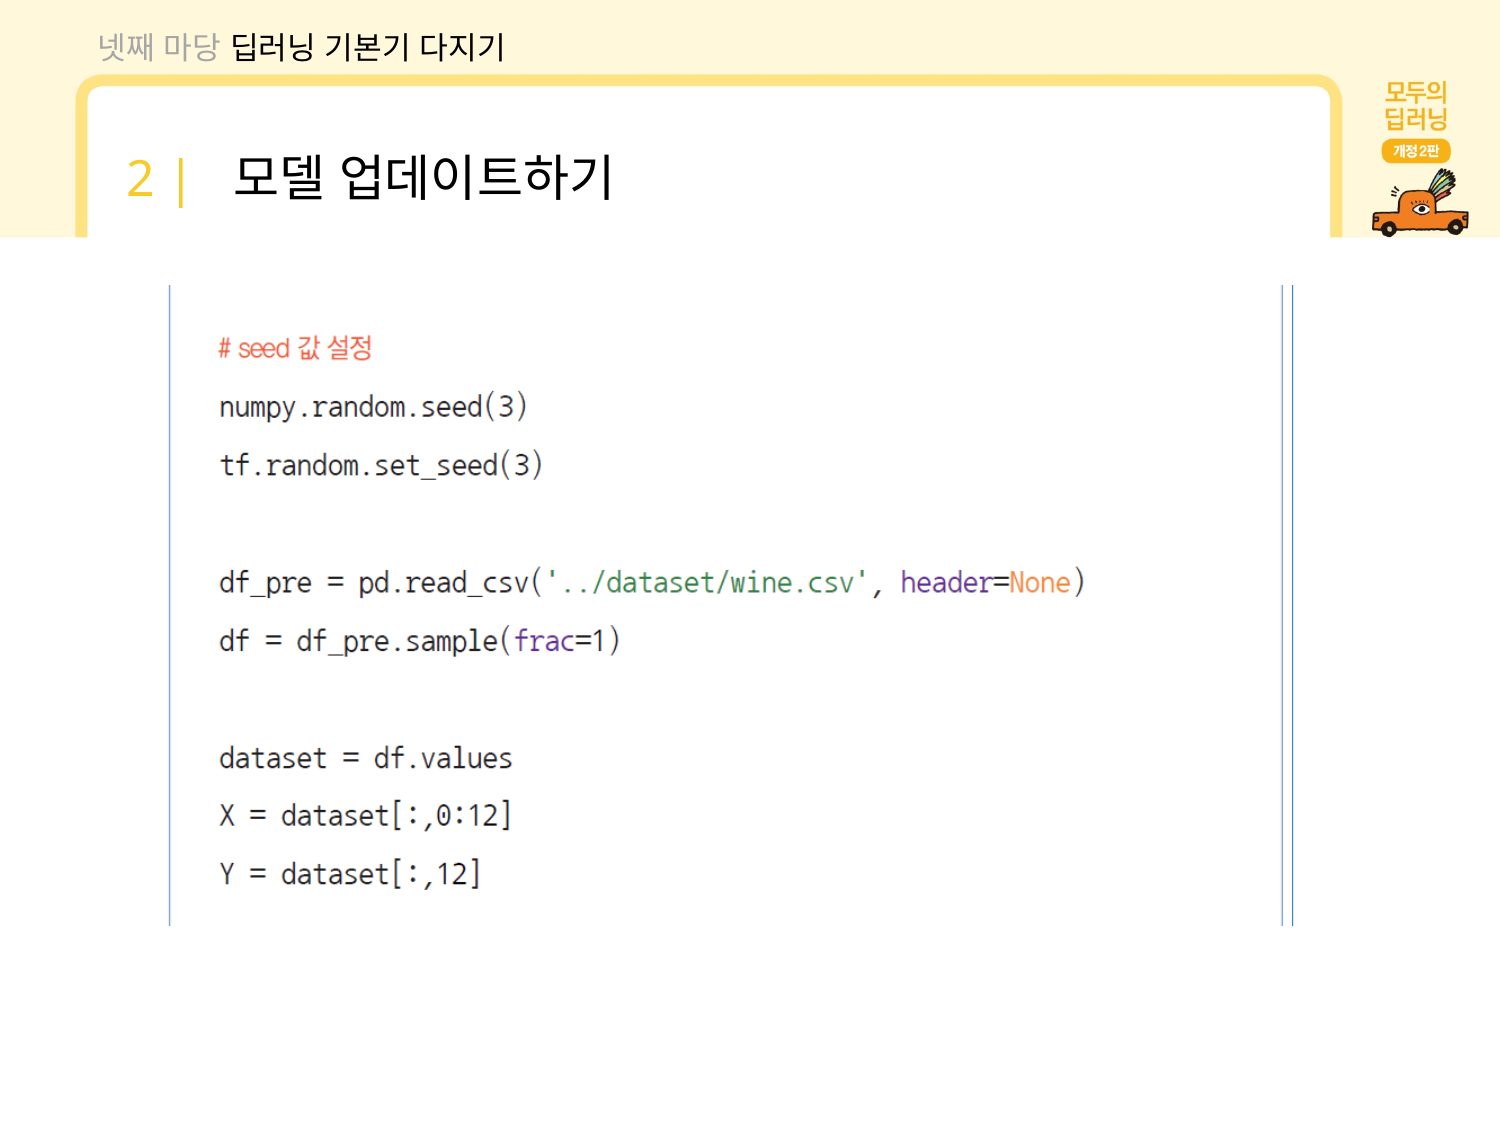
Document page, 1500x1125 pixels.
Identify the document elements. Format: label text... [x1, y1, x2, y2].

text_box 넷째 마당 딥러닝 기본기 다지기 [82, 0, 1133, 74]
text_box 2 | 모델 업데이트하기 [111, 99, 1309, 214]
picture [0, 0, 1500, 1125]
